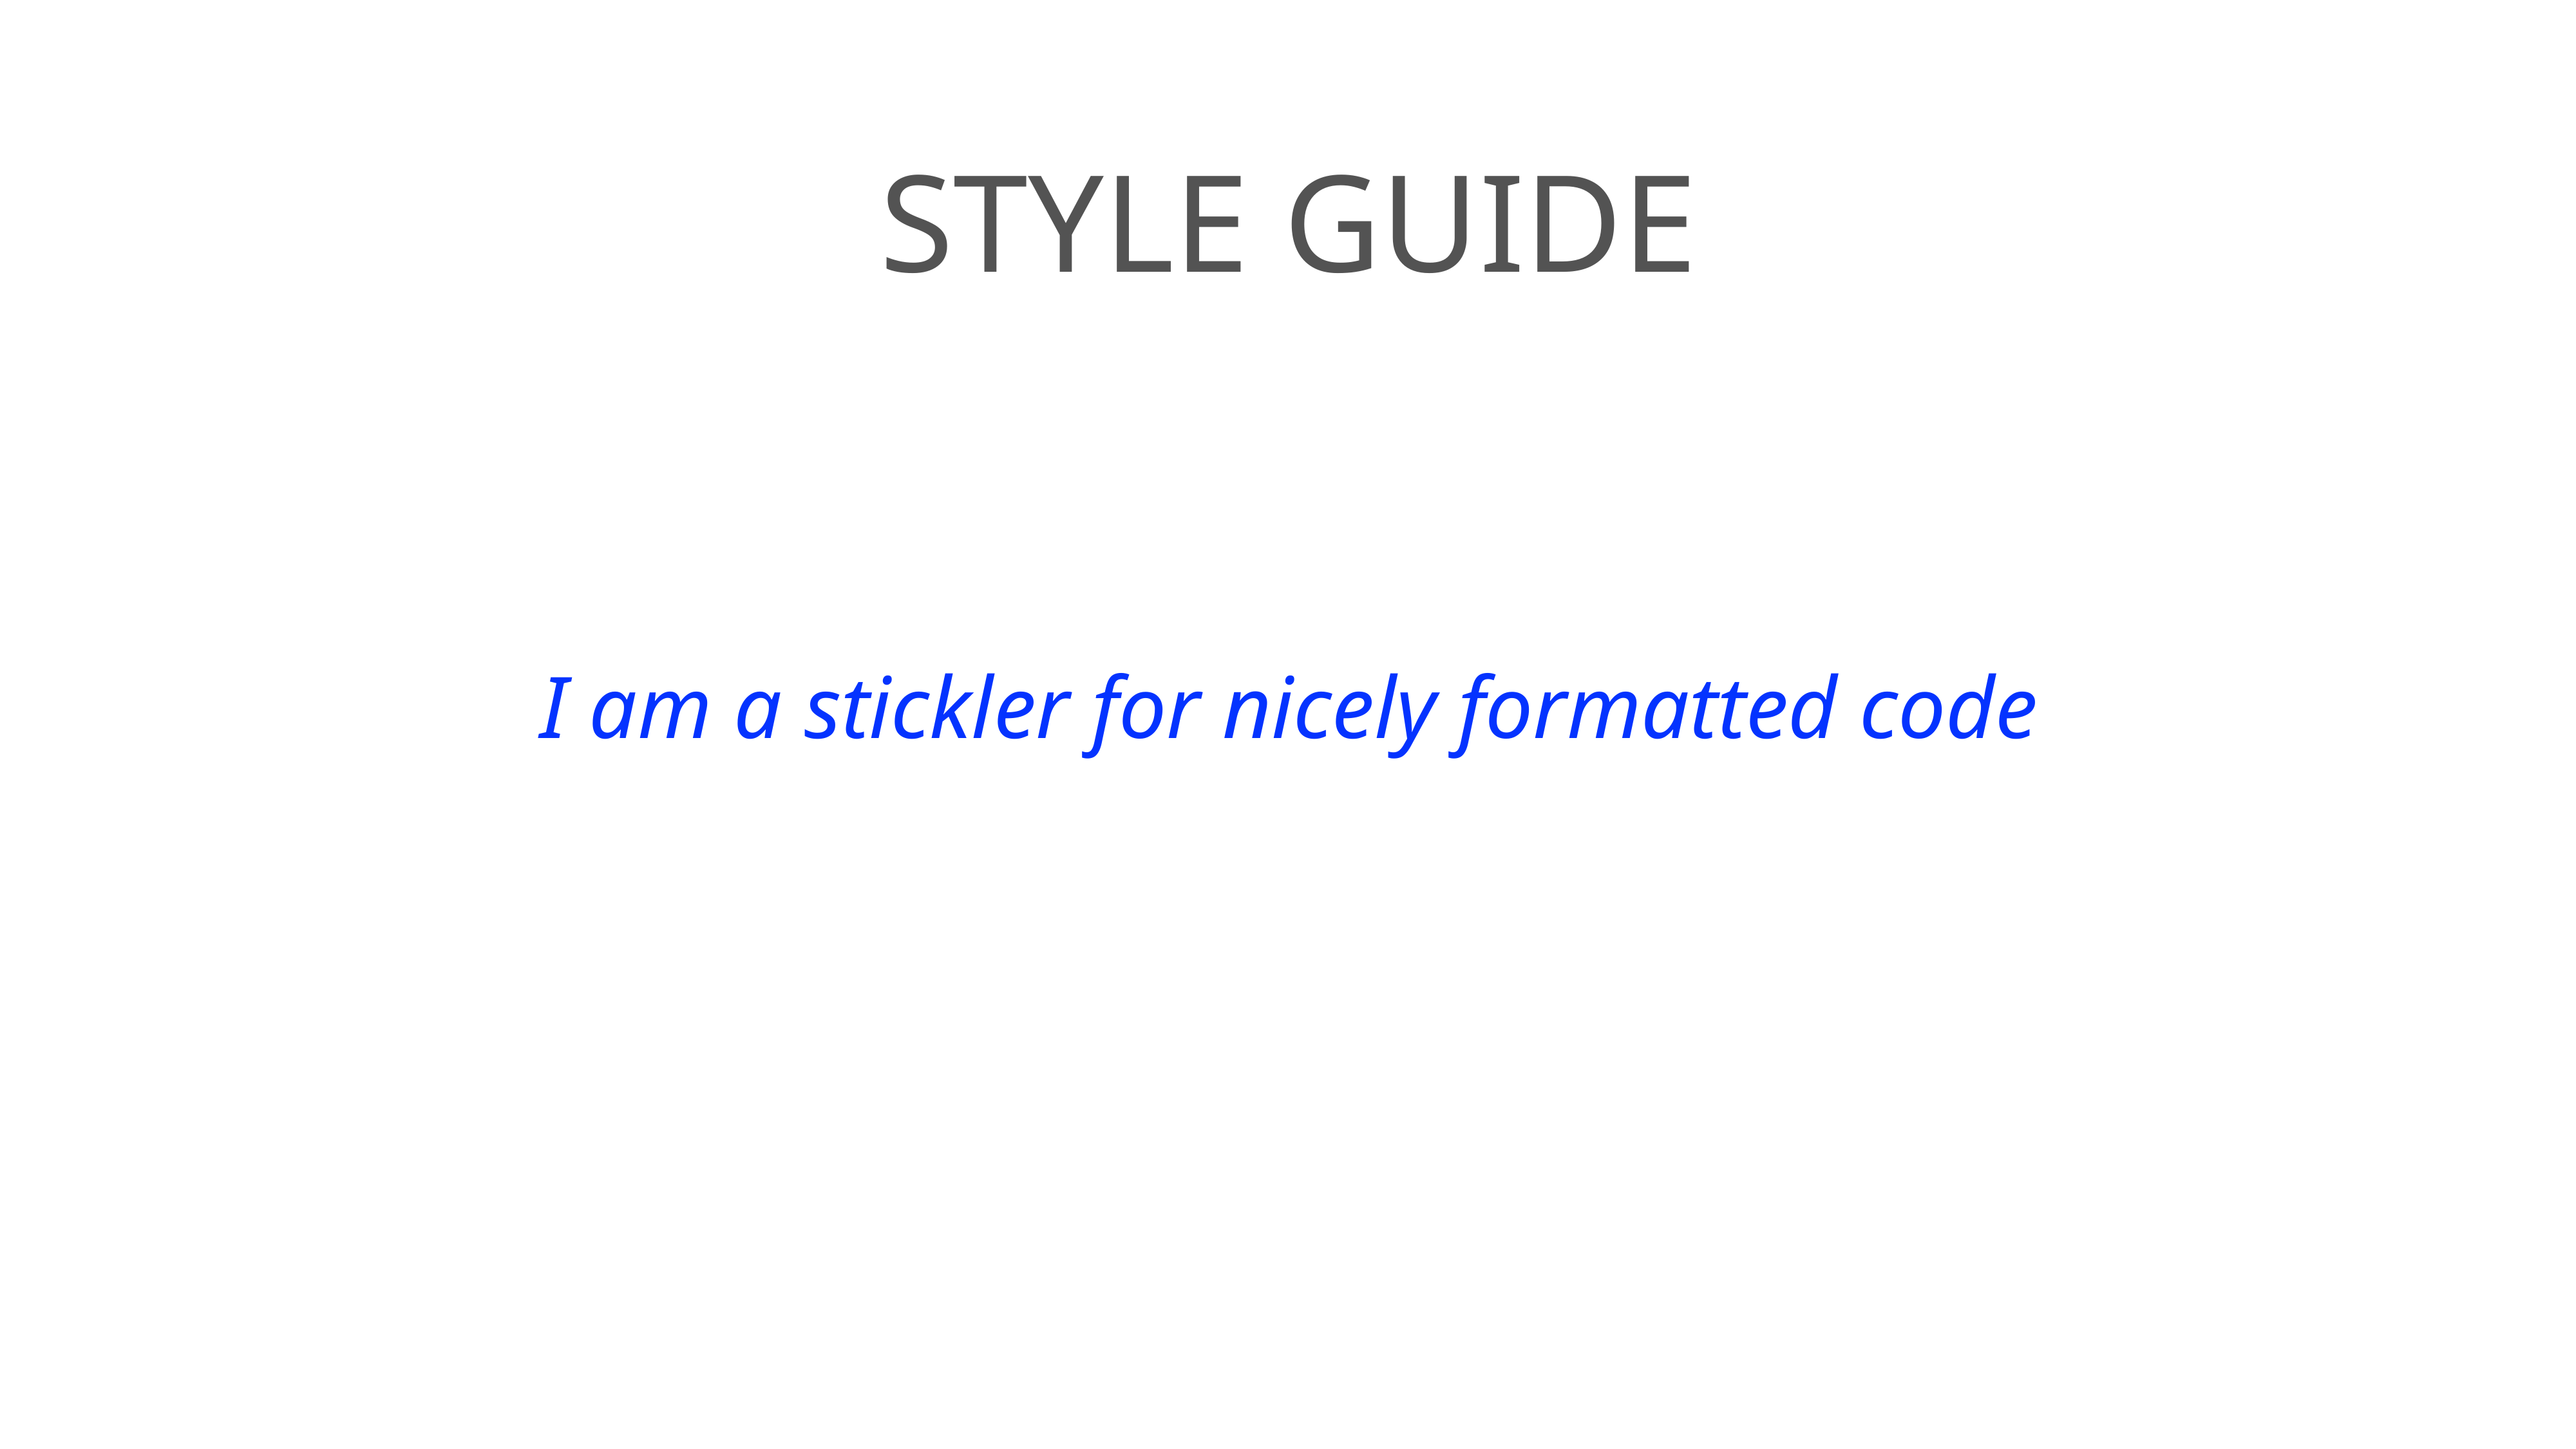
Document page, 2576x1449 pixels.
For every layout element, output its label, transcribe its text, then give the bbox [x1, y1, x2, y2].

text_box I am a stickler for nicely formatted code [383, 648, 2195, 761]
title style guide [70, 37, 2507, 401]
